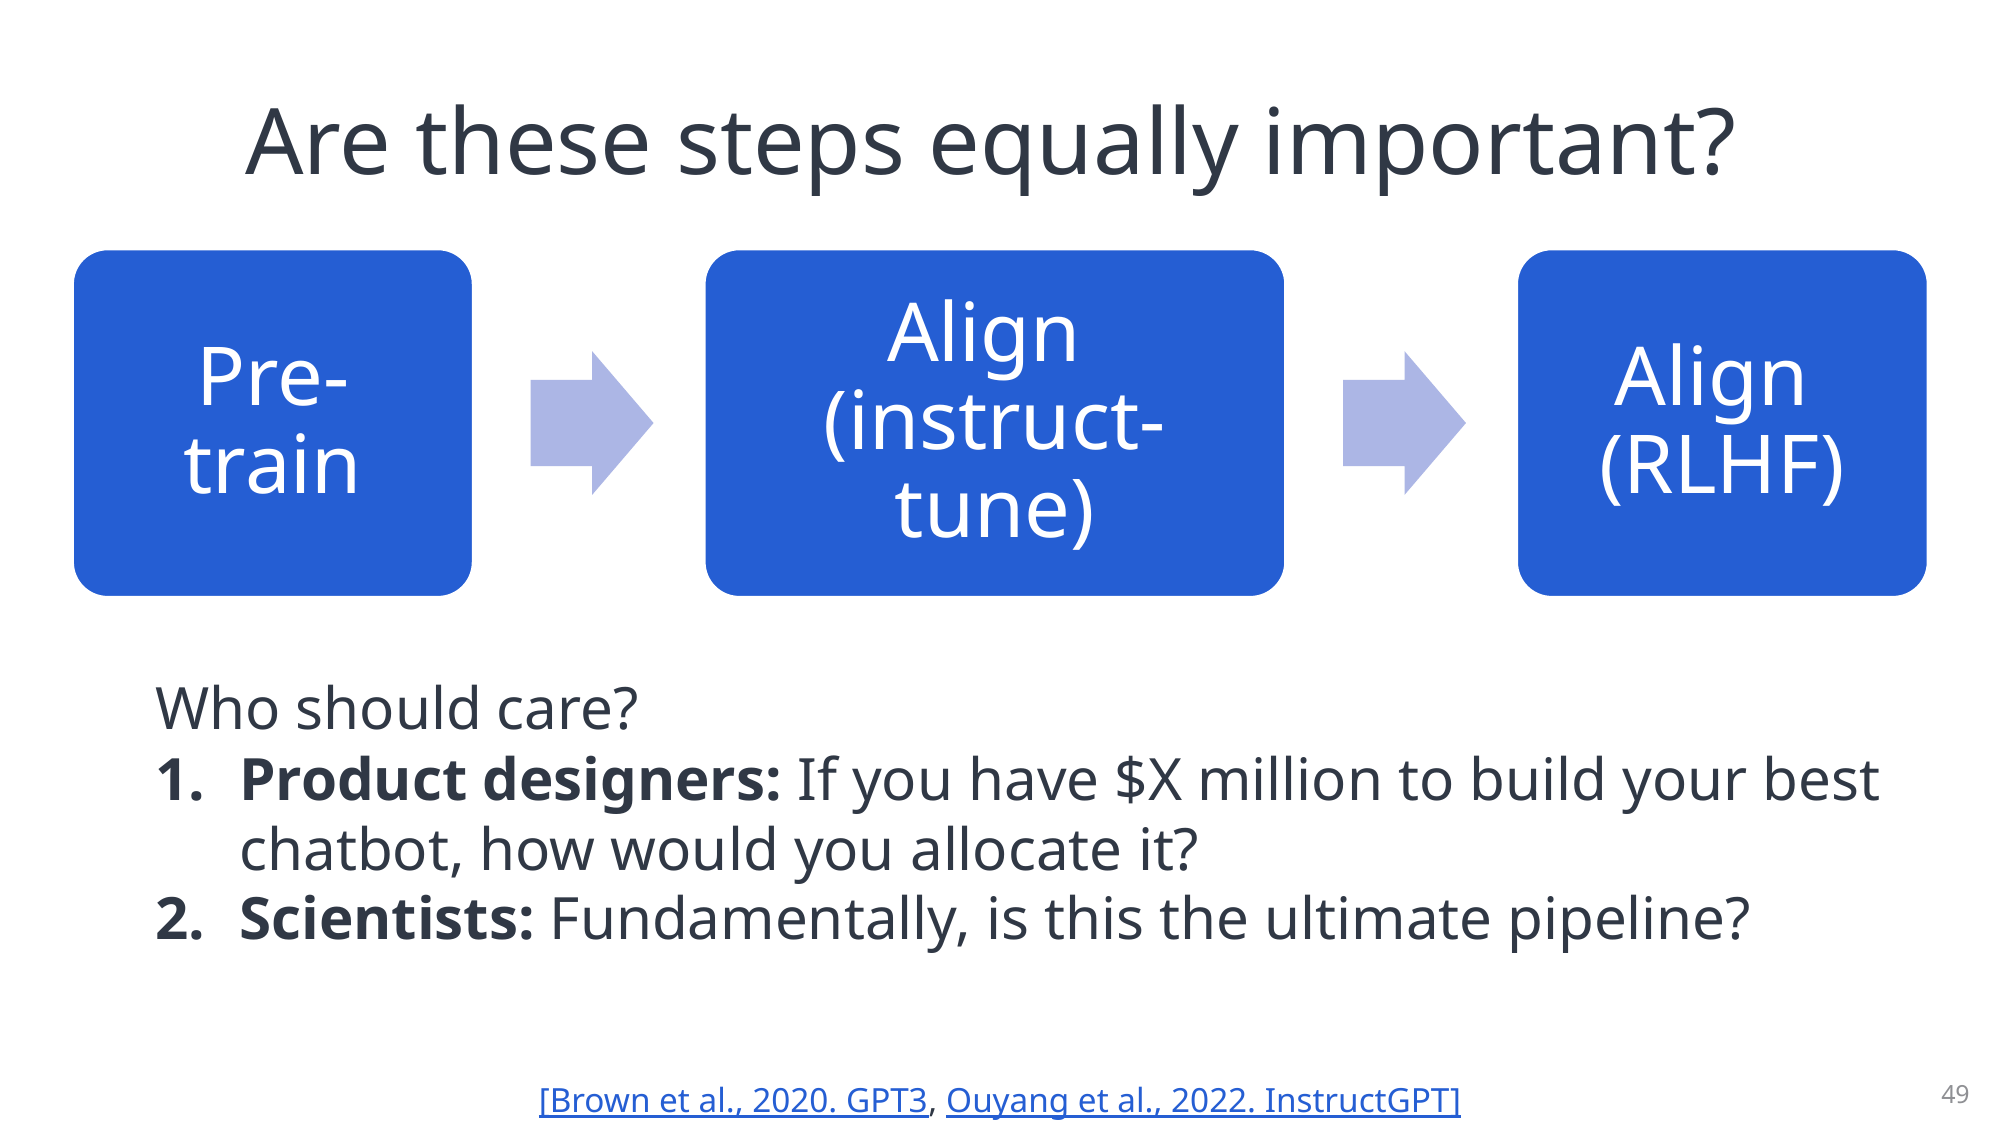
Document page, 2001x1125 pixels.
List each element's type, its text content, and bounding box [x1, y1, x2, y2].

text_box Pre-train [71, 248, 474, 598]
slide_number 49 [1912, 1065, 2000, 1125]
text_box Align (RLHF) [1515, 248, 1929, 598]
text_box Align (instruct-tune) [703, 248, 1287, 598]
text_box Who should care? Product designers: If you have $X million to build your best chatbot, how would you allocate it? Scientists: Fundamentally, is this the ultimate pipeline? [140, 664, 1912, 959]
text_box [1343, 351, 1466, 495]
title Are these steps equally important? [32, 62, 1974, 228]
text_box [Brown et al., 2020. GPT3, Ouyang et al., 2022. InstructGPT] [366, 1059, 1634, 1125]
text_box [530, 351, 654, 495]
